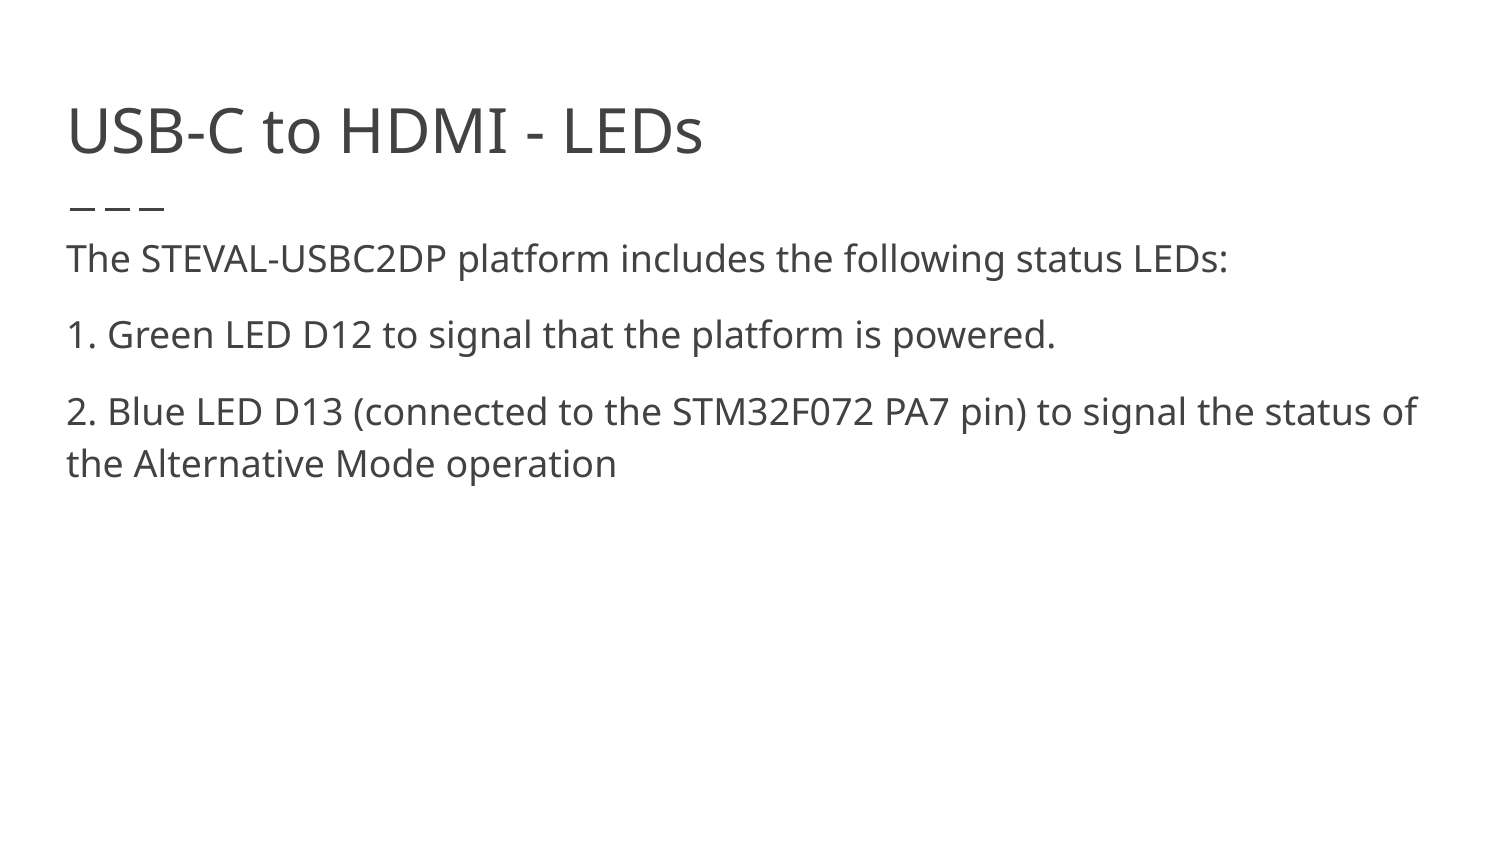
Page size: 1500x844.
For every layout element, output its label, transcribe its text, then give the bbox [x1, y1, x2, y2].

list The STEVAL-USBC2DP platform includes the following status LEDs: 1. Green LED D12 to signal that the platform is powered. 2. Blue LED D13 (connected to the STM32F072 PA7 pin) to signal the status of the Alternative Mode operation [51, 212, 1449, 780]
title USB-C to HDMI - LEDs [51, 61, 1449, 182]
